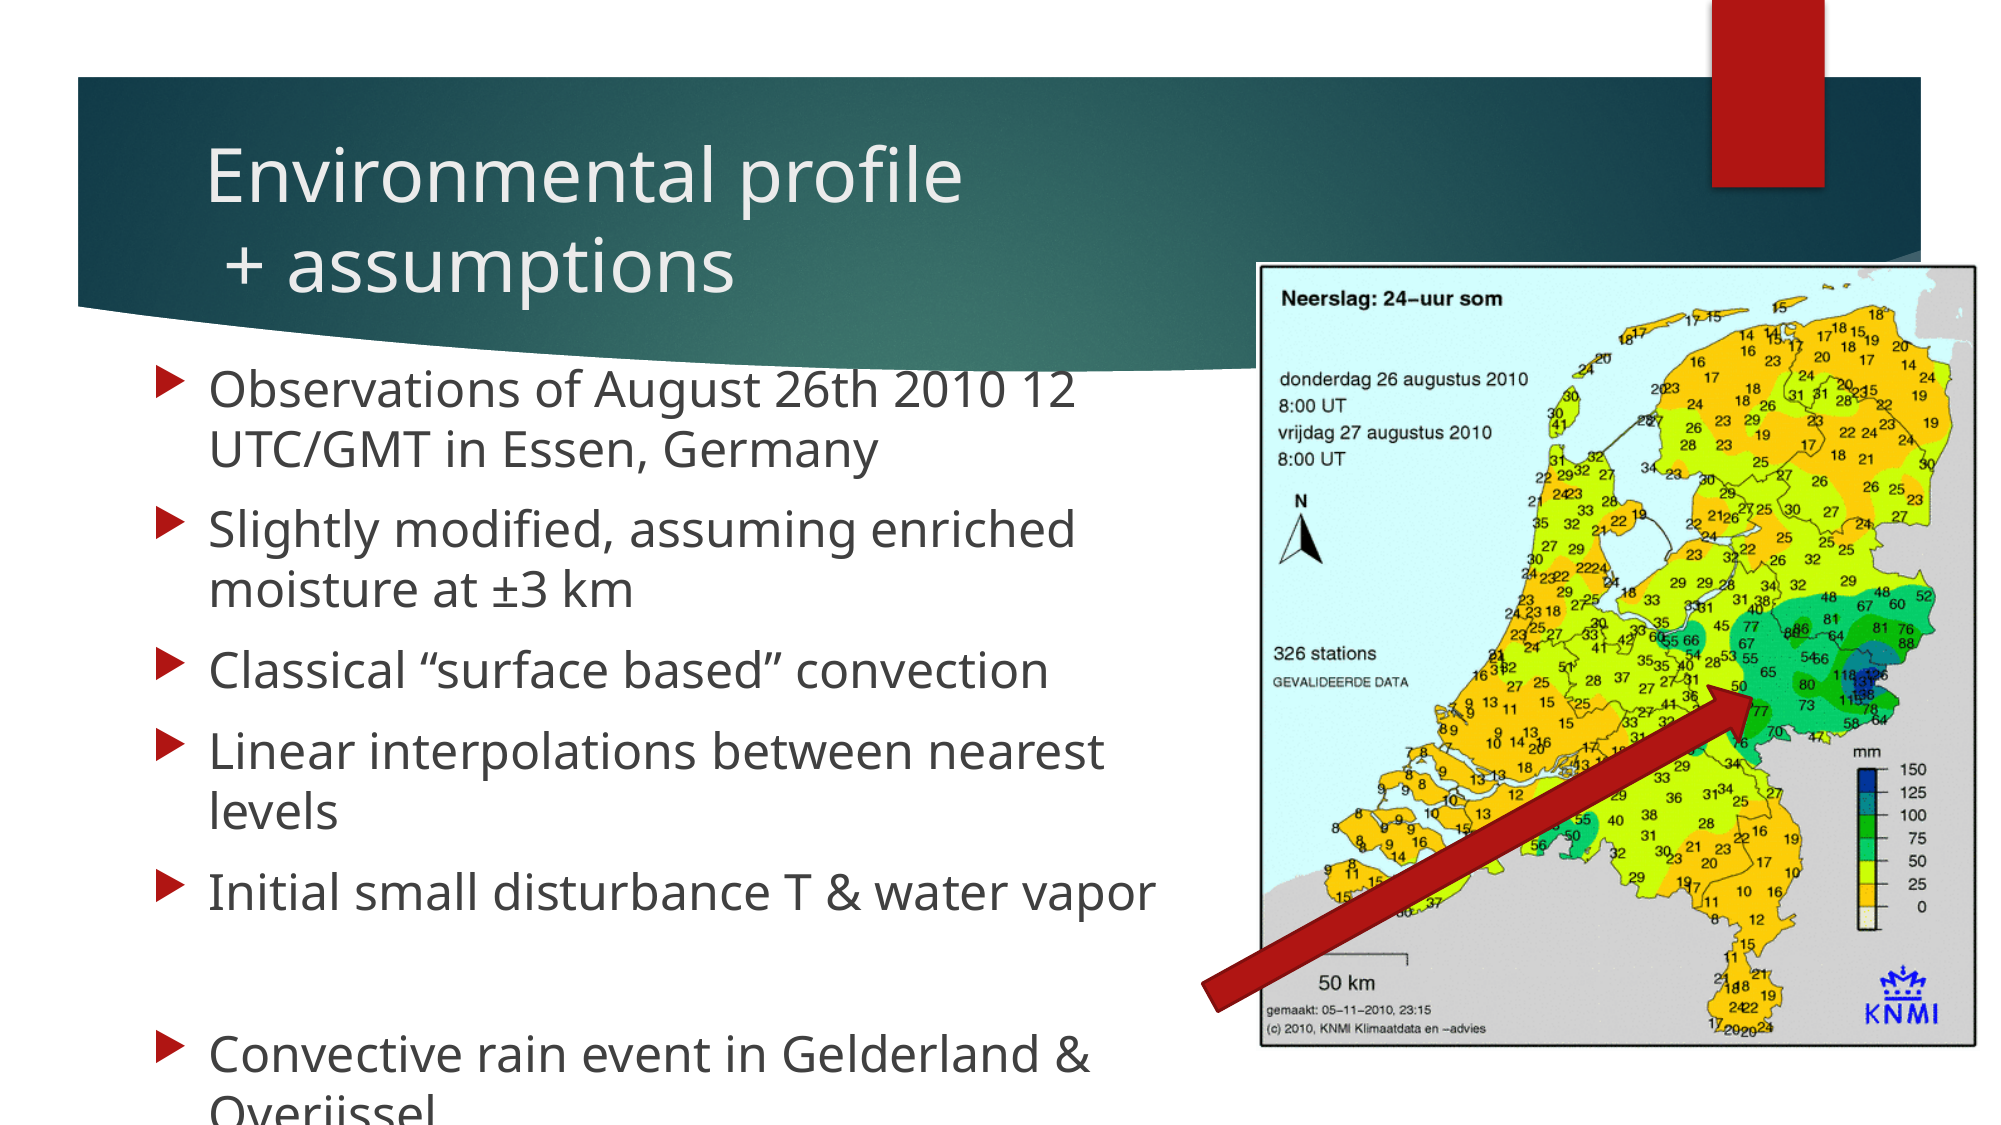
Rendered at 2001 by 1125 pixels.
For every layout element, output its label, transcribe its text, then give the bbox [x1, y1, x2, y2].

picture [1256, 262, 1980, 1051]
text_box [1200, 955, 1250, 1013]
list Observations of August 26th 2010 12 UTC/GMT in Essen, Germany Slightly modified, assuming enriched moisture at ±3 km Classical “surface based” convection Linear interpolations between nearest levels Initial small disturbance T & water vapor Convective rain event in Gelderland & Overijssel [137, 349, 1237, 1014]
title Environmental profile + assumptions [189, 159, 1638, 276]
